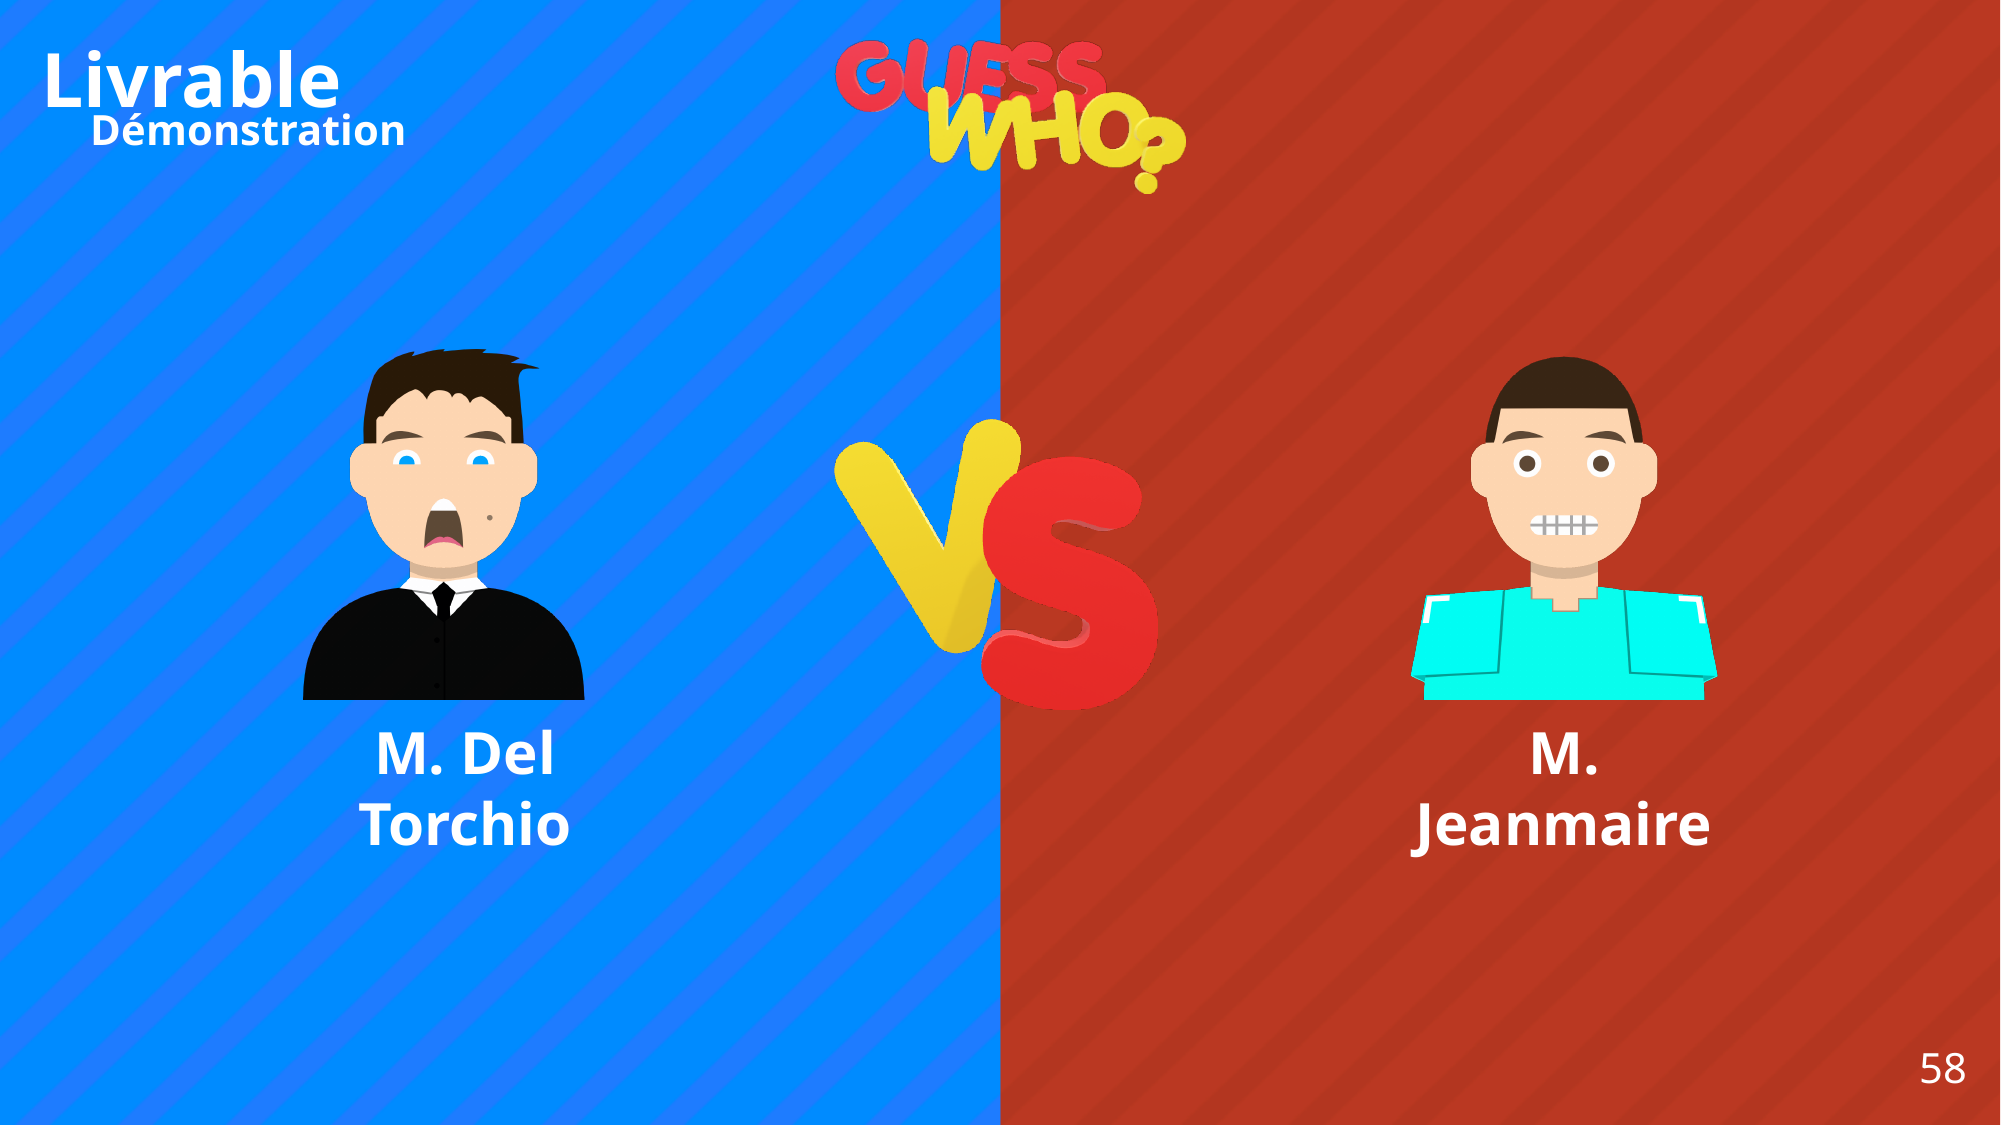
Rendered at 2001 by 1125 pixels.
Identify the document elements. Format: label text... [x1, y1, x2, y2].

text_box Livrable [26, 24, 616, 131]
text_box M. Jeanmaire [1370, 709, 1758, 864]
picture [0, 0, 2001, 1125]
text_box Démonstration [76, 96, 444, 162]
slide_number 58 [1532, 1040, 1983, 1100]
text_box M. Del Torchio [259, 709, 671, 864]
